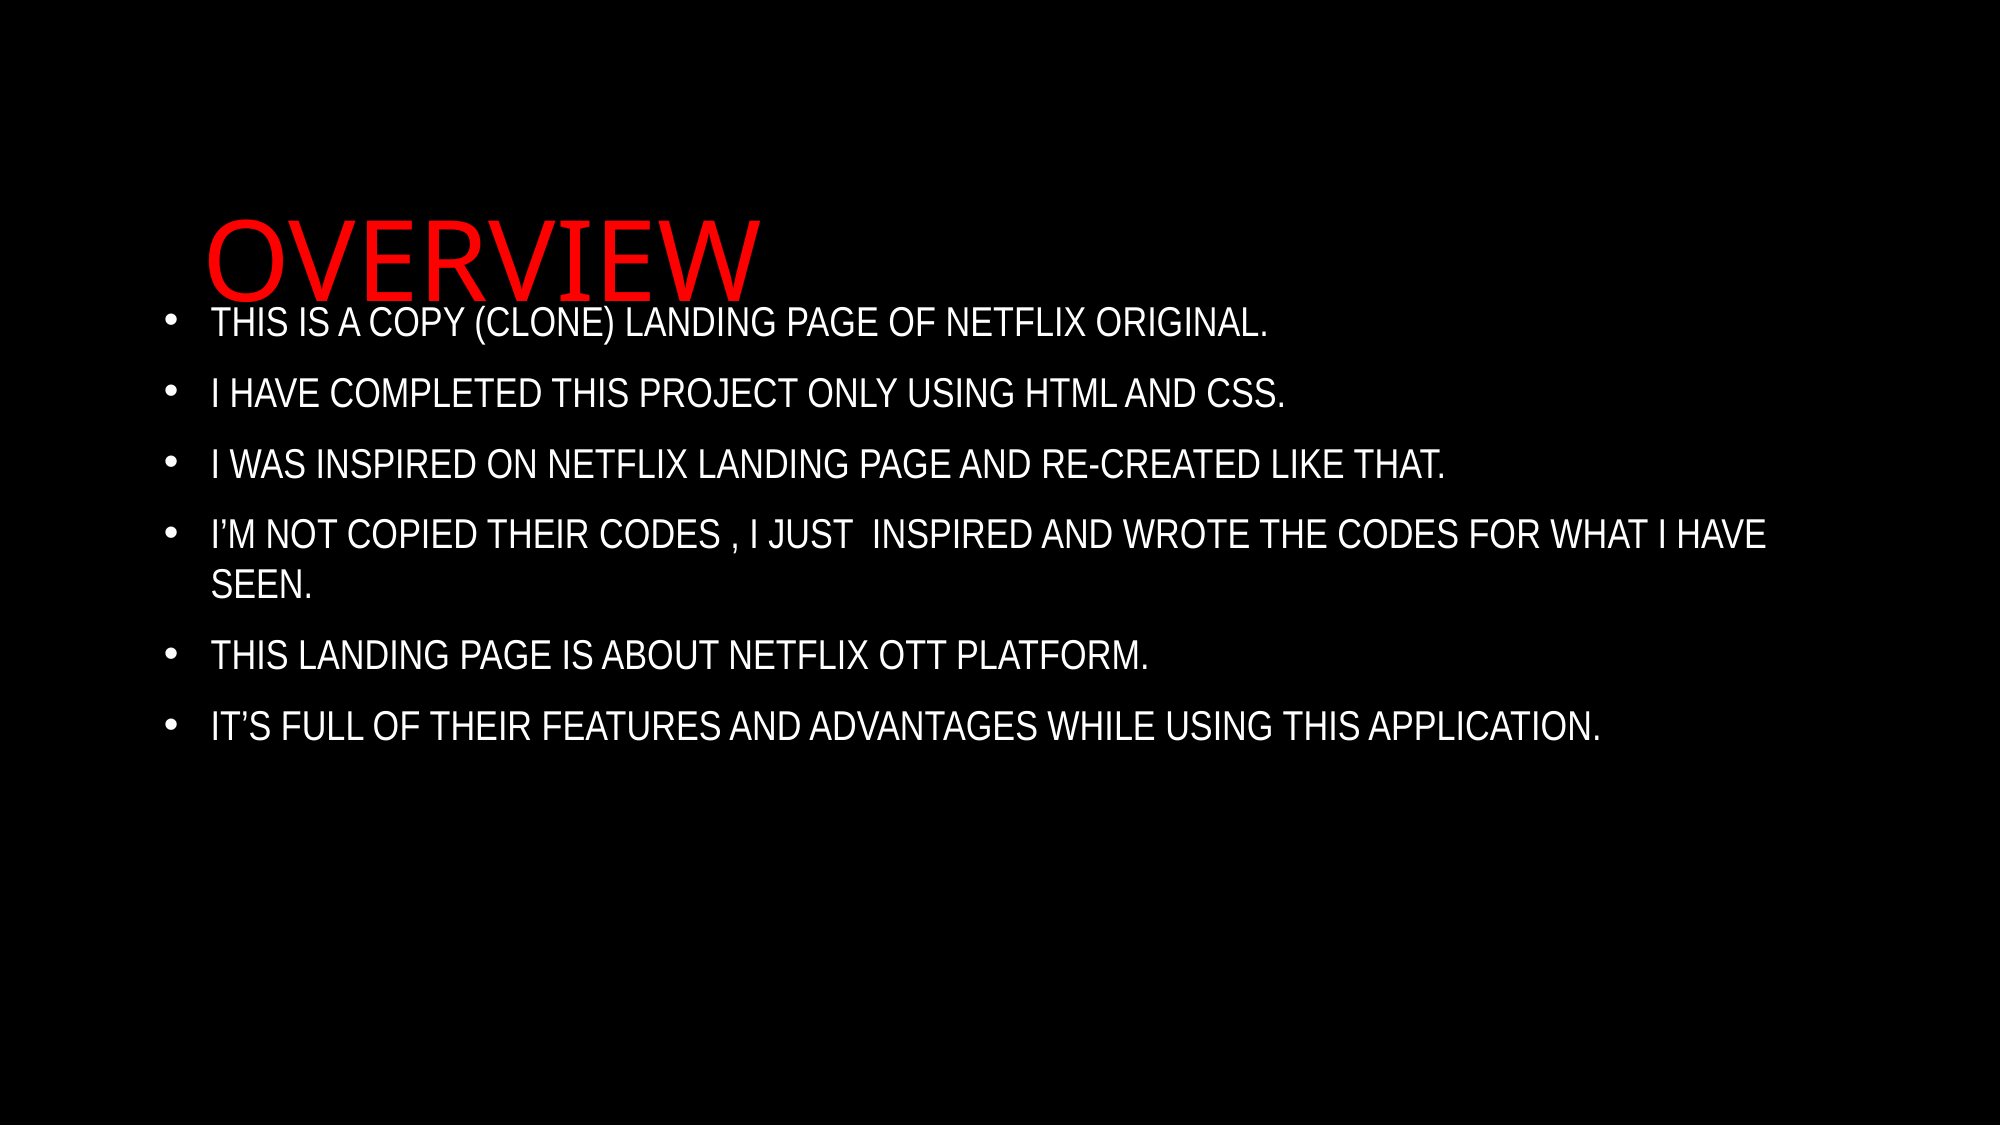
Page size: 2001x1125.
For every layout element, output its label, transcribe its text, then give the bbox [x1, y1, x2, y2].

list This is a copy (clone) landing page of Netflix original. I have completed this project only using HTML and CSS. I was inspired on Netflix landing page and re-created like that. I’m not copied their codes , I just inspired and wrote the codes for what I have seen. This landing page is about Netflix OTT platform. It’s full of their features and advantages while using this application. [148, 306, 1874, 879]
title OVERVIEW [187, 99, 1813, 306]
